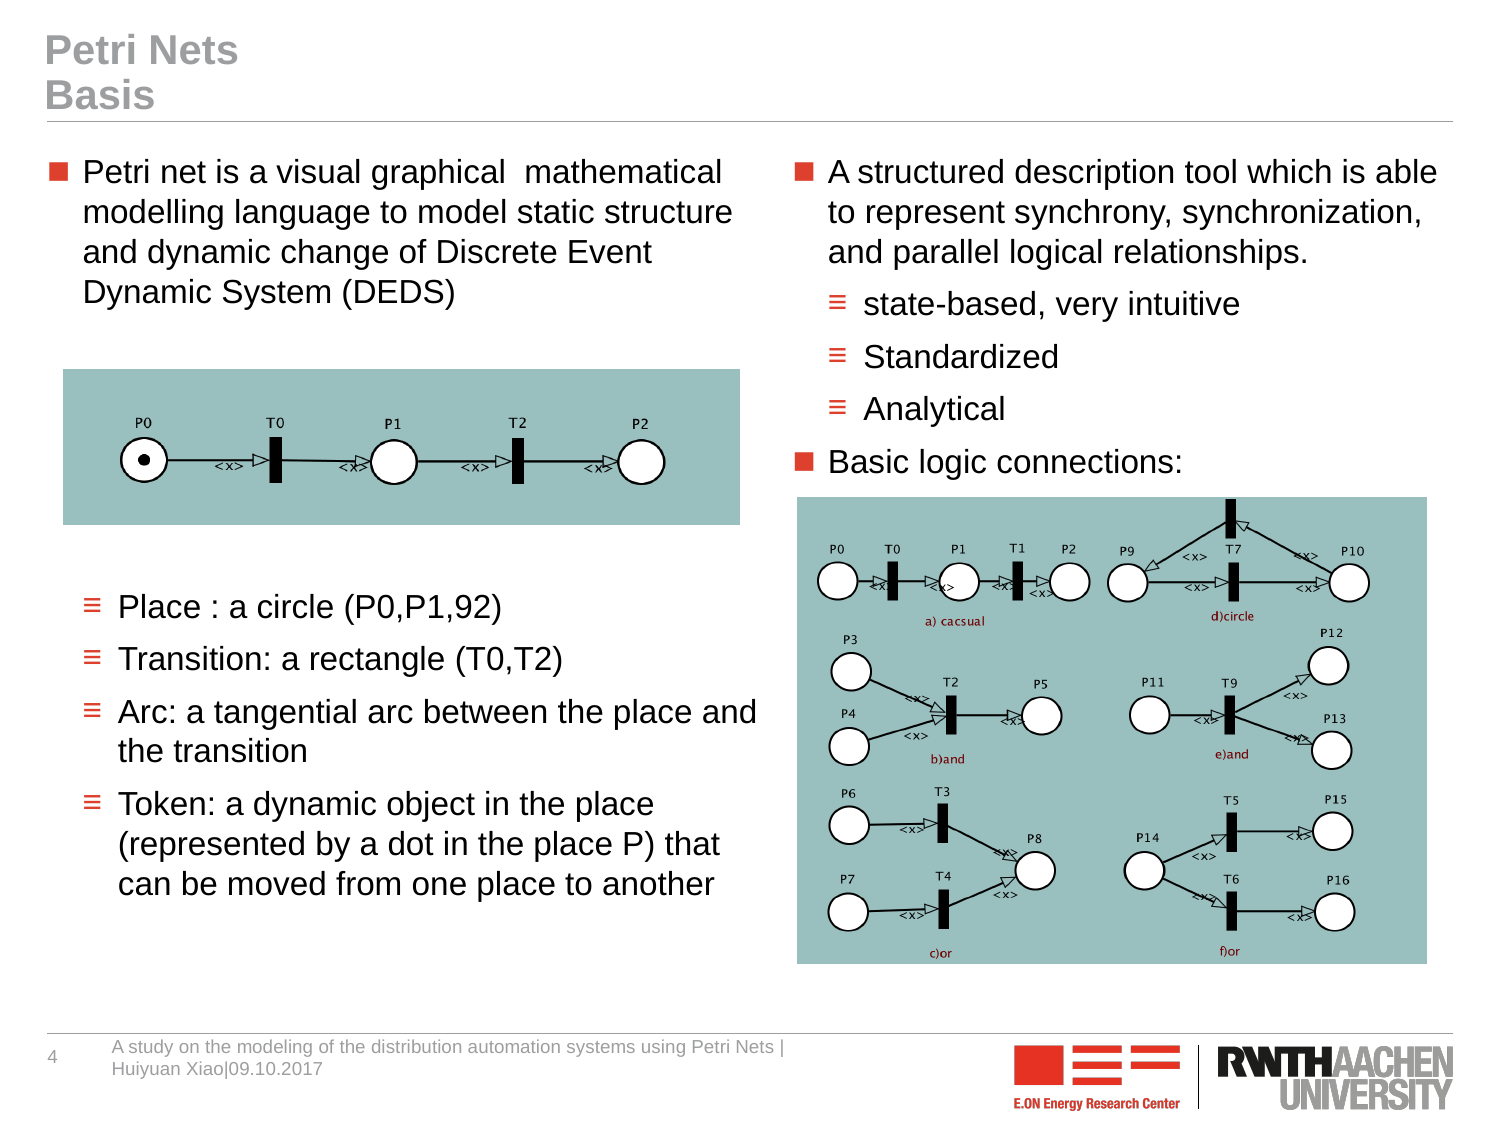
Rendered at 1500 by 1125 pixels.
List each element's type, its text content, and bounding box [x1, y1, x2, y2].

title Petri Nets Basis [44, 29, 1450, 119]
list Petri net is a visual graphical mathematical modelling language to model static structure and dynamic change of Discrete Event Dynamic System (DEDS) Place : a circle (P0,P1,92) Transition: a rectangle (T0,T2) Arc: a tangential arc between the place and the transition Token: a dynamic object in the place (represented by a dot in the place P) that can be moved from one place to another [47, 150, 770, 1008]
picture [63, 369, 740, 525]
picture [797, 231, 1453, 1125]
text_box A structured description tool which is able to represent synchrony, synchronization, and parallel logical relationships. state-based, very intuitive Standardized Analytical Basic logic connections: [792, 150, 1450, 515]
